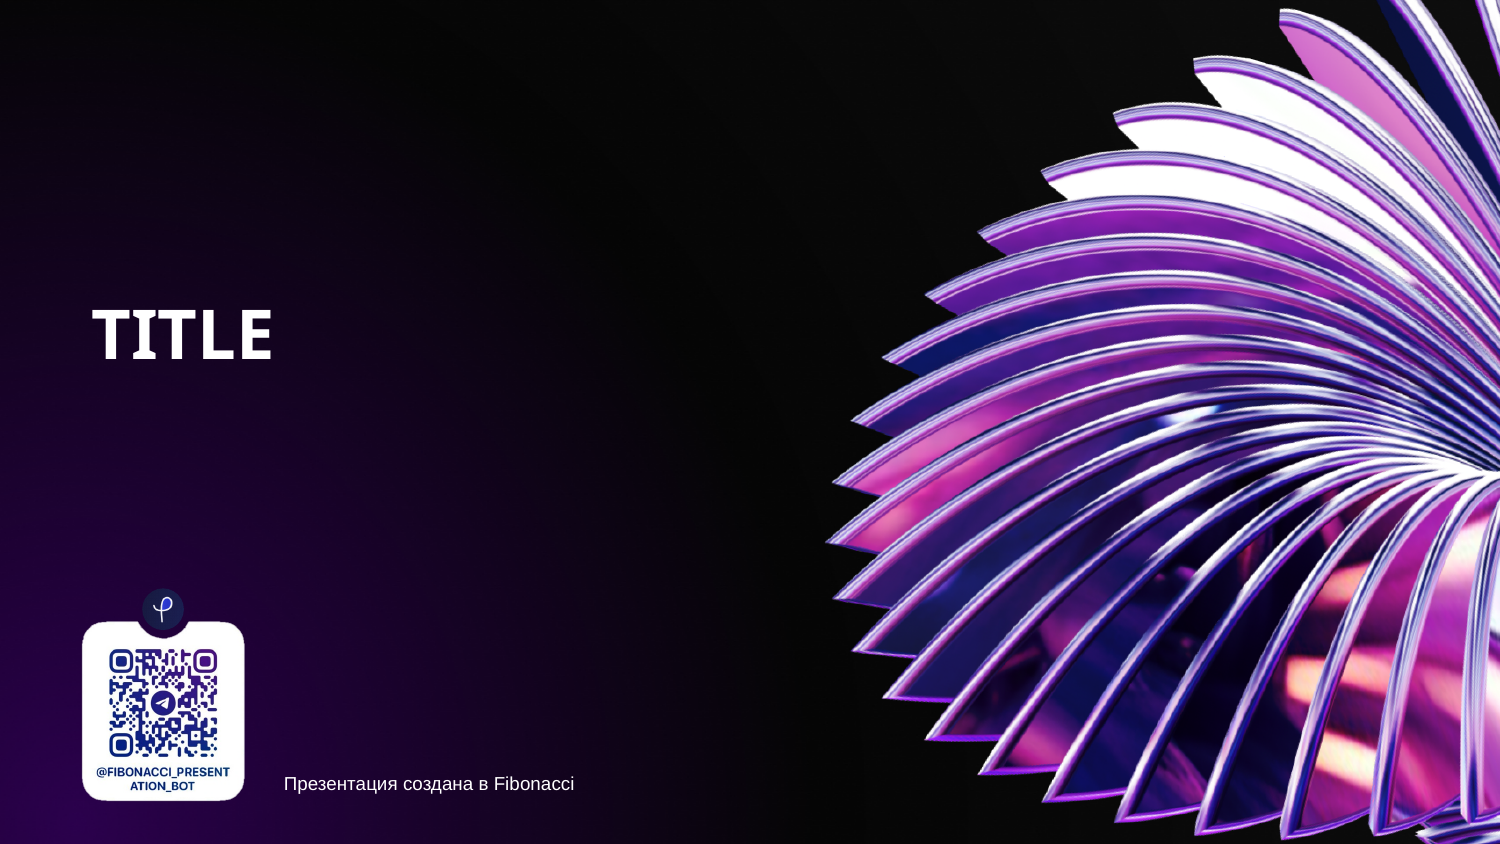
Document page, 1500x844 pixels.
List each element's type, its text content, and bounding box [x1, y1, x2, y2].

text_box Презентация создана в Fibonacci [272, 752, 365, 797]
text_box [142, 588, 184, 620]
picture [0, 0, 1500, 844]
text_box TITLE [76, 283, 365, 452]
